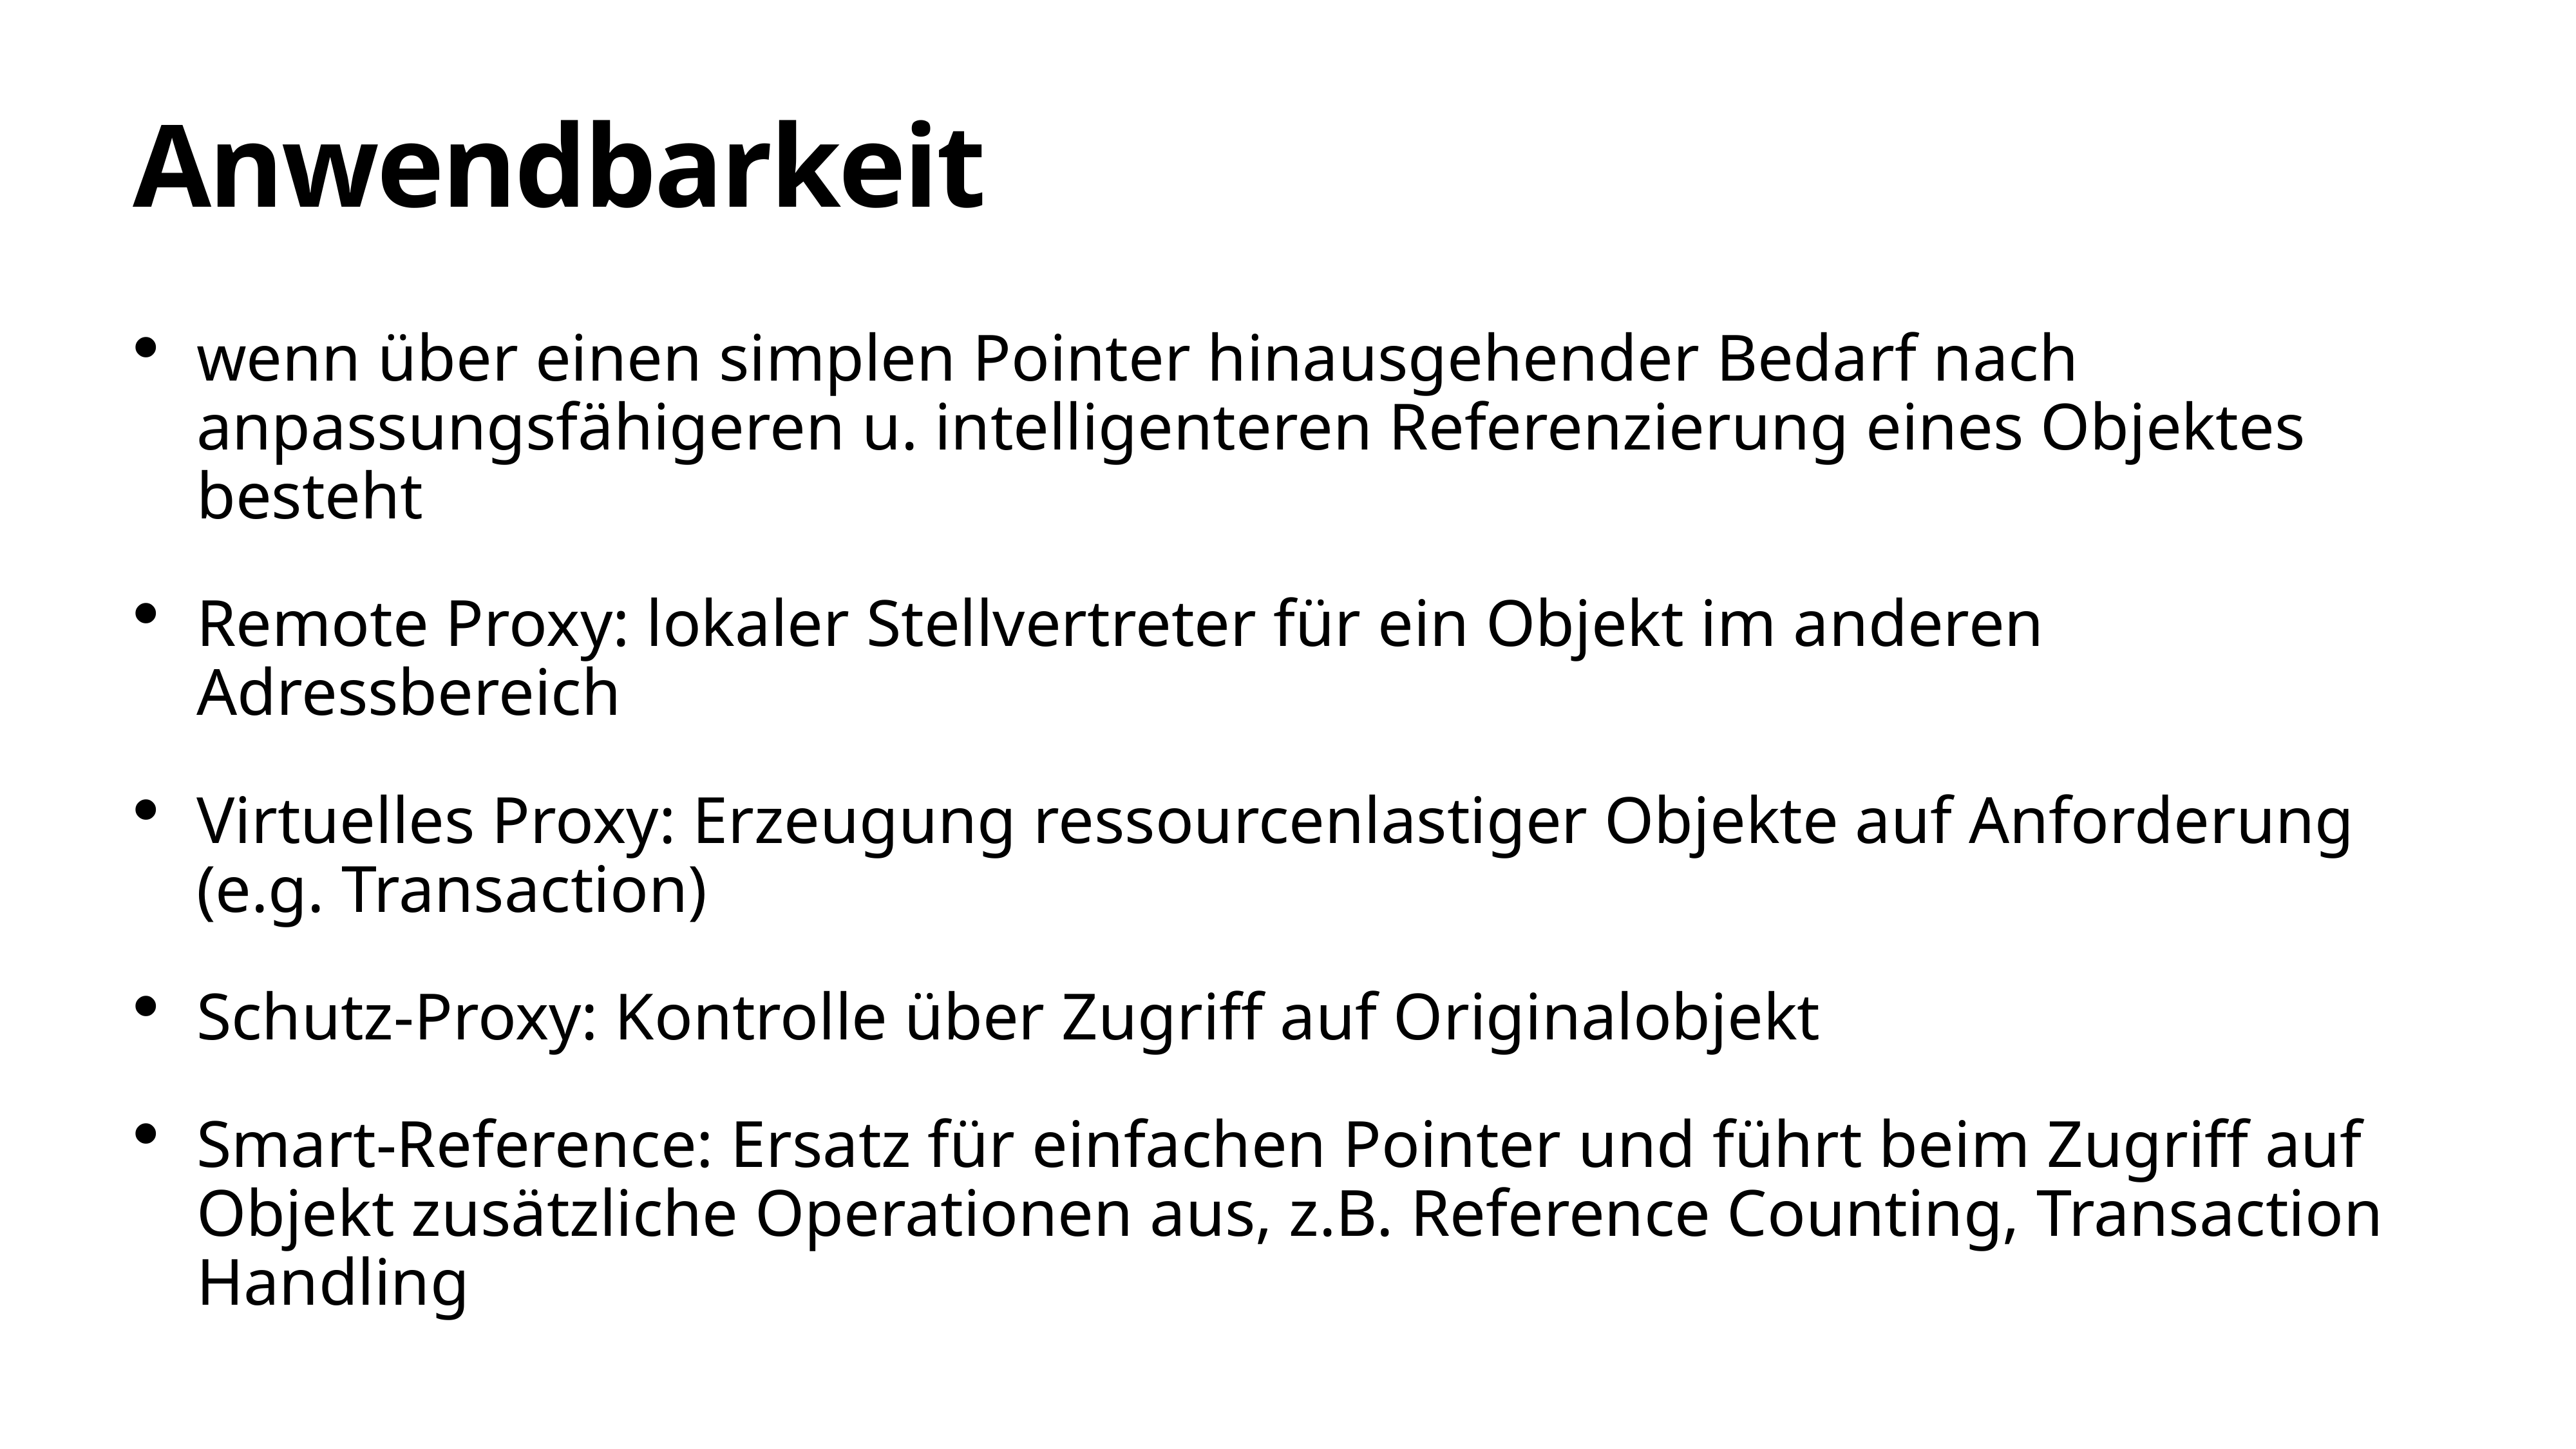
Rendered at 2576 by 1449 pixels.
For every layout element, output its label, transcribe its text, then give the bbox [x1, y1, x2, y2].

list wenn über einen simplen Pointer hinausgehender Bedarf nach anpassungsfähigeren u. intelligenteren Referenzierung eines Objektes besteht Remote Proxy: lokaler Stellvertreter für ein Objekt im anderen Adressbereich Virtuelles Proxy: Erzeugung ressourcenlastiger Objekte auf Anforderung (e.g. Transaction) Schutz-Proxy: Kontrolle über Zugriff auf Originalobjekt Smart-Reference: Ersatz für einfachen Pointer und führt beim Zugriff auf Objekt zusätzliche Operationen aus, z.B. Reference Counting, Transaction Handling [127, 320, 2449, 1193]
title Anwendbarkeit [127, 113, 2449, 266]
